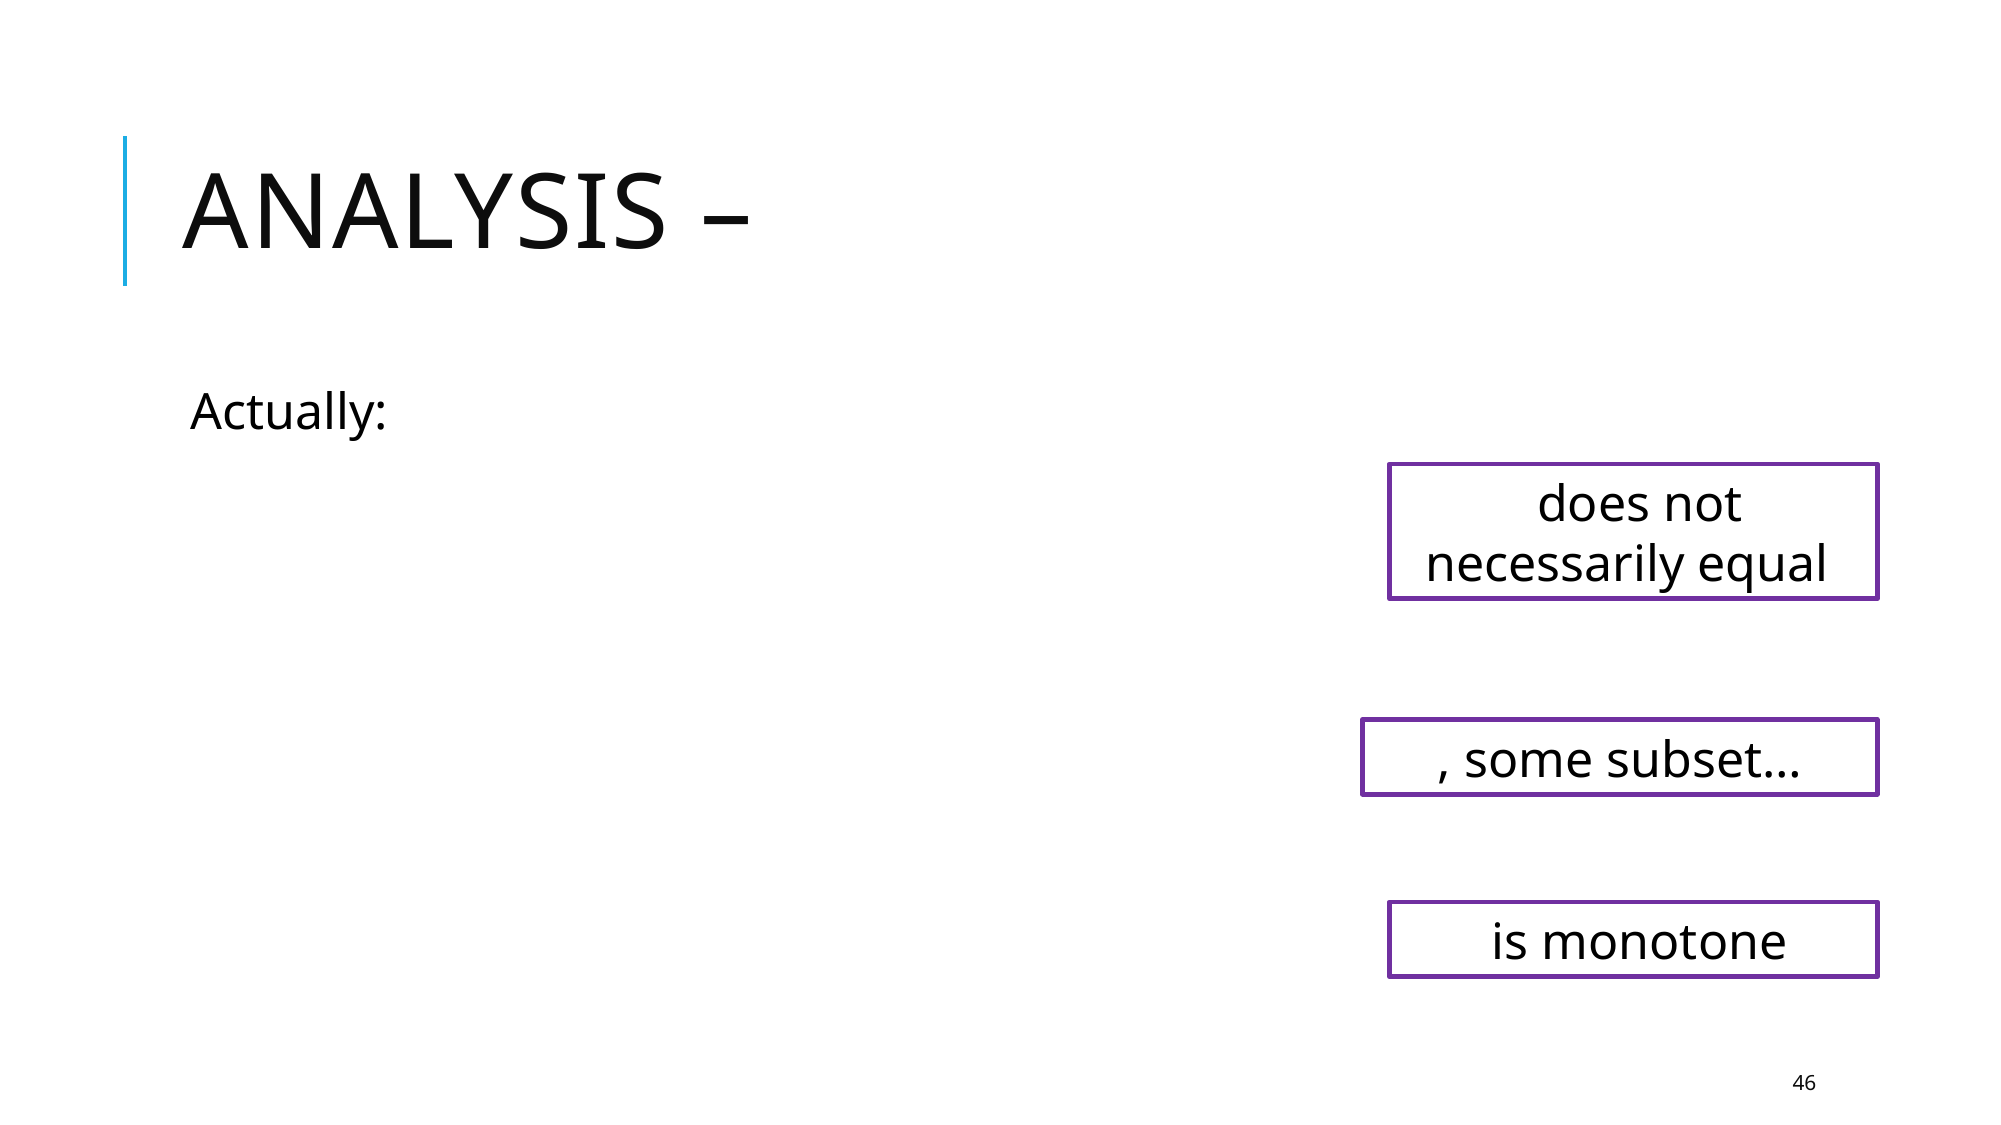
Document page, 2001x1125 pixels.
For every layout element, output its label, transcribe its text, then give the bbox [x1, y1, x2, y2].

slide_number 46 [1777, 1061, 1938, 1107]
